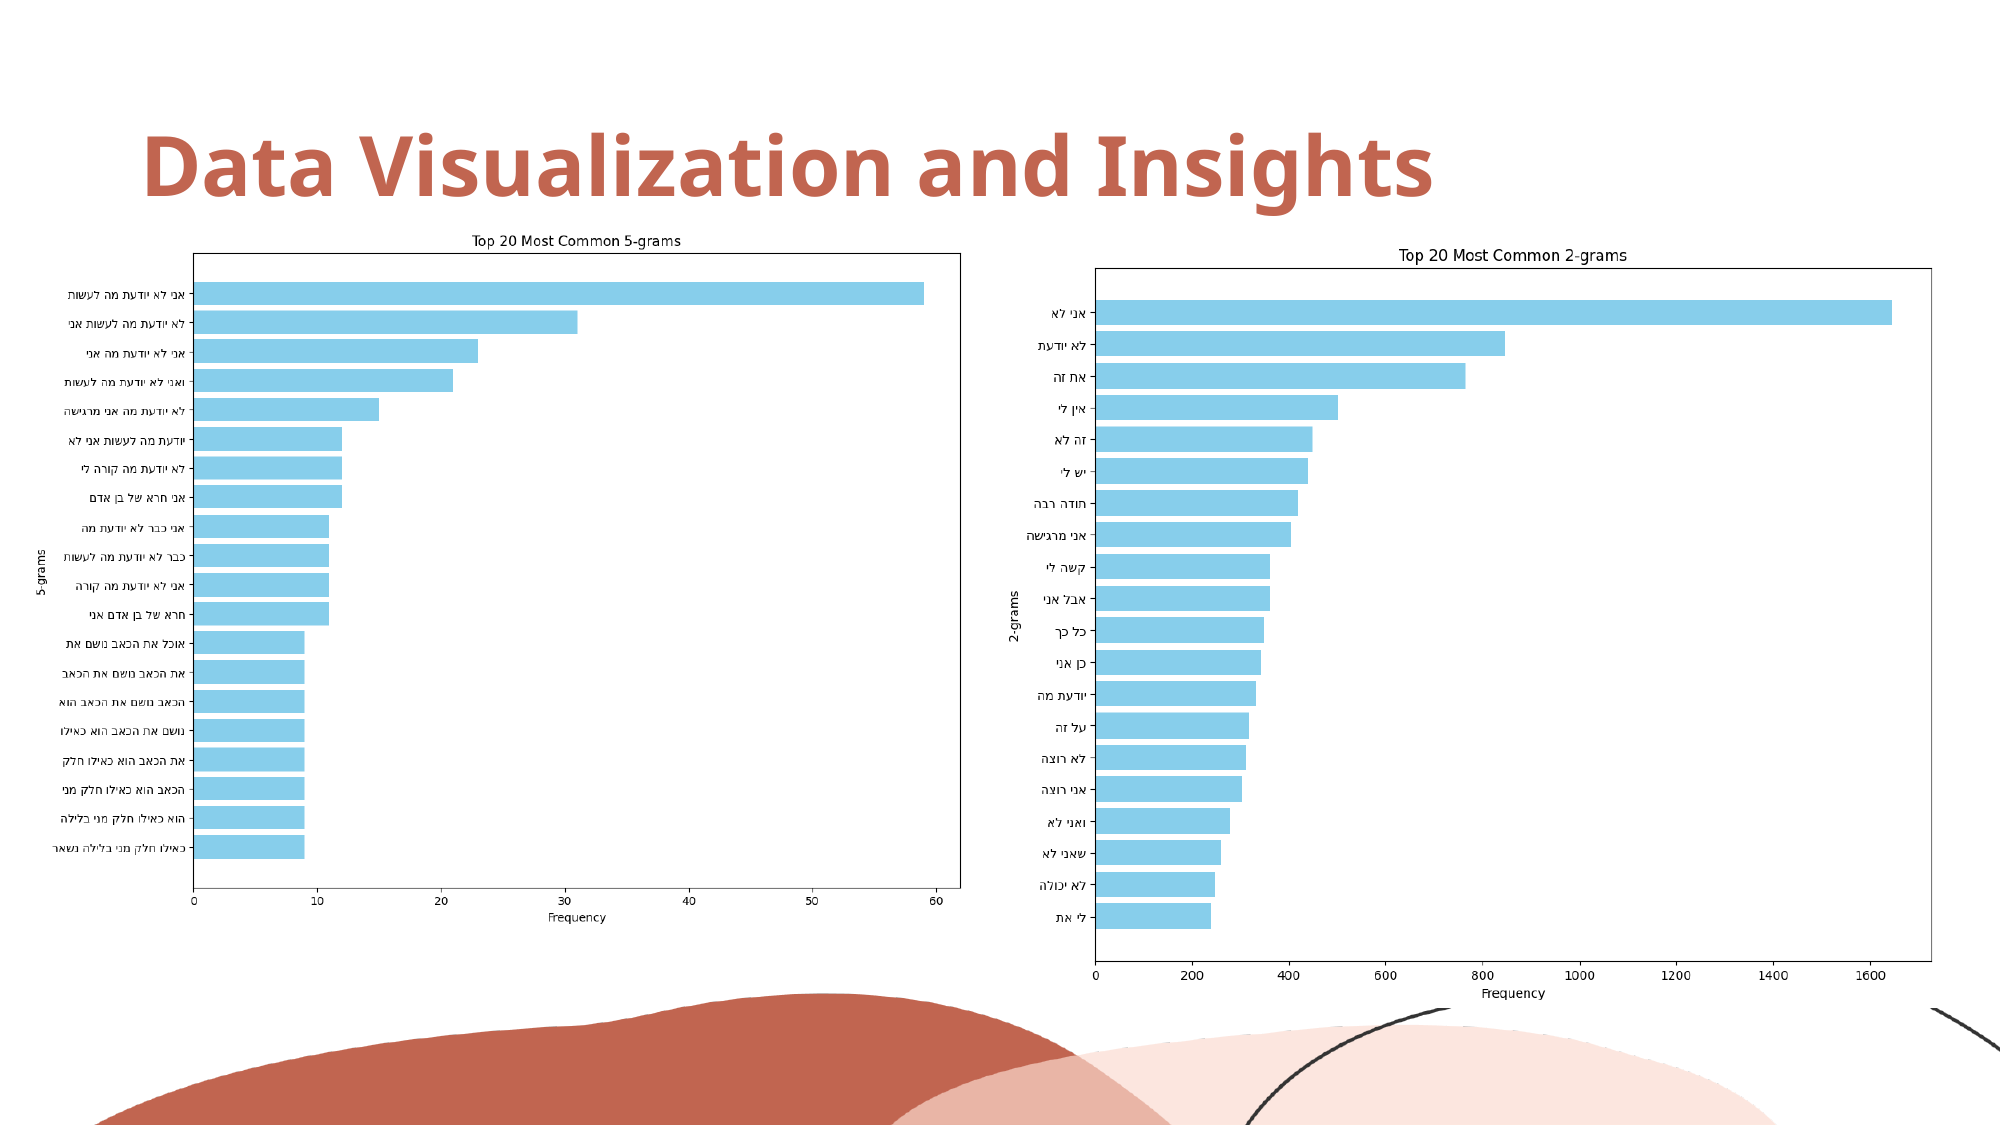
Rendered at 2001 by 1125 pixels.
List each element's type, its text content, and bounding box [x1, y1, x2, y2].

title Data Visualization and Insights [125, 117, 1921, 313]
picture [7, 226, 2000, 1125]
